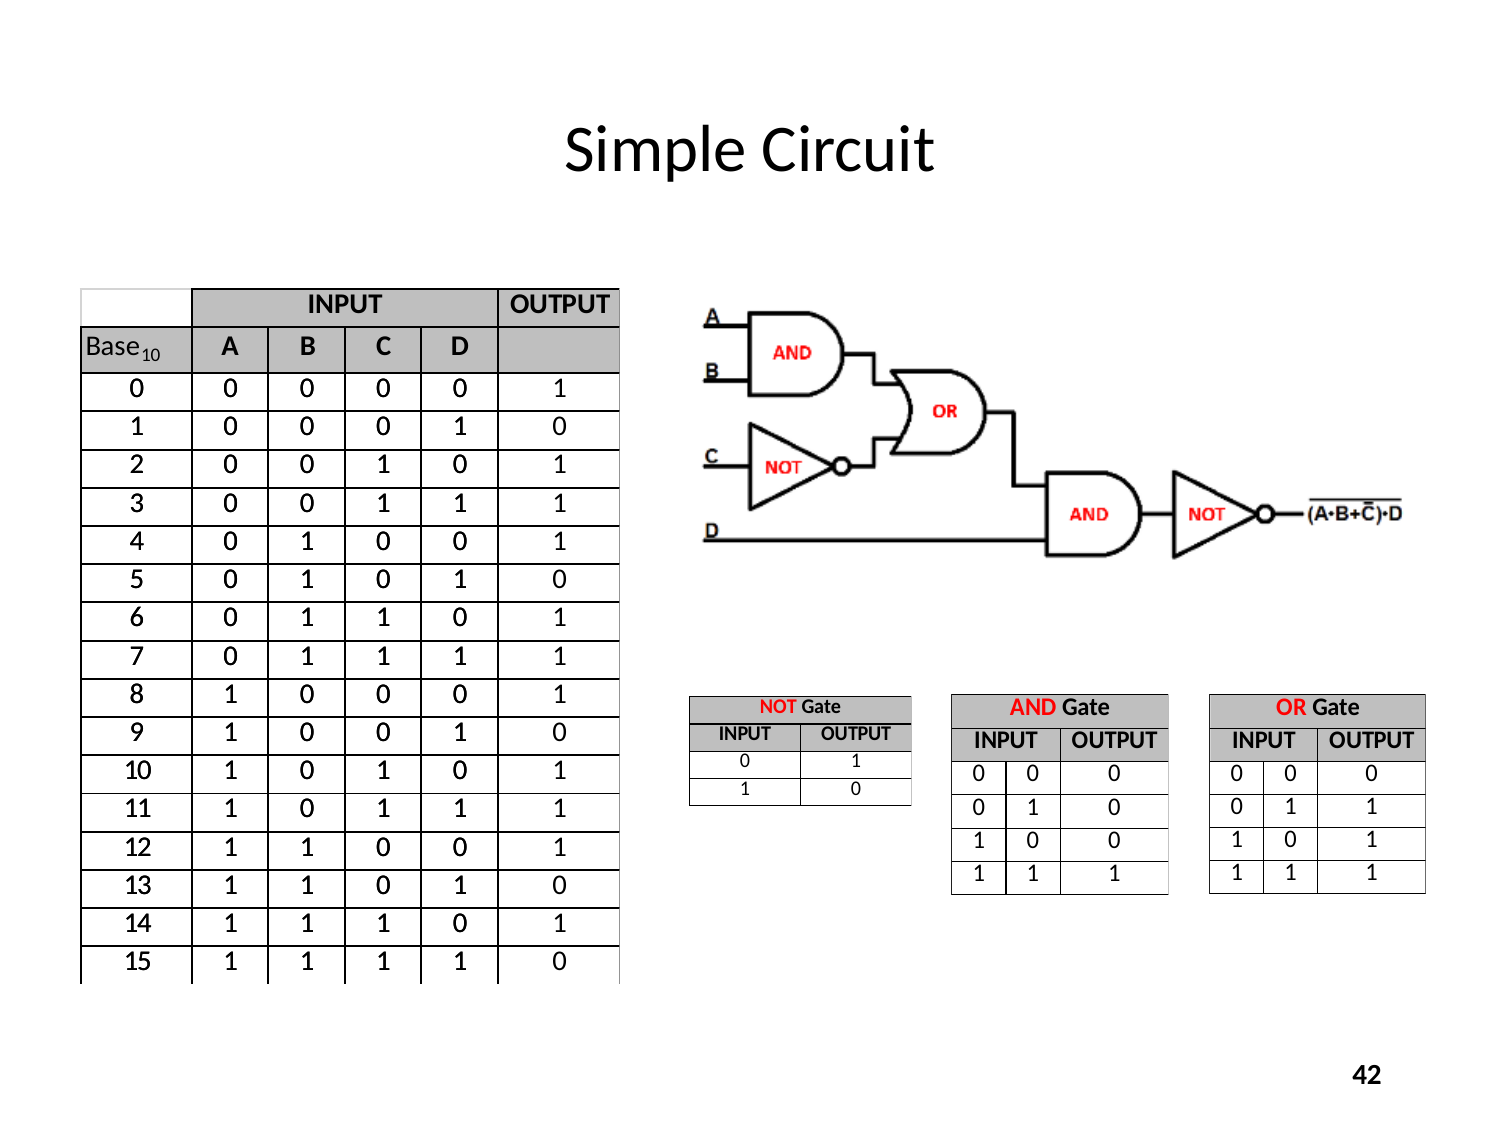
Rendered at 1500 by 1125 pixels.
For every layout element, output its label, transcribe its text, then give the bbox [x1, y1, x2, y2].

picture [693, 302, 1427, 566]
slide_number 42 [1059, 1042, 1397, 1103]
title Simple Circuit [103, 59, 1397, 241]
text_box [689, 694, 1427, 896]
picture [79, 288, 622, 986]
